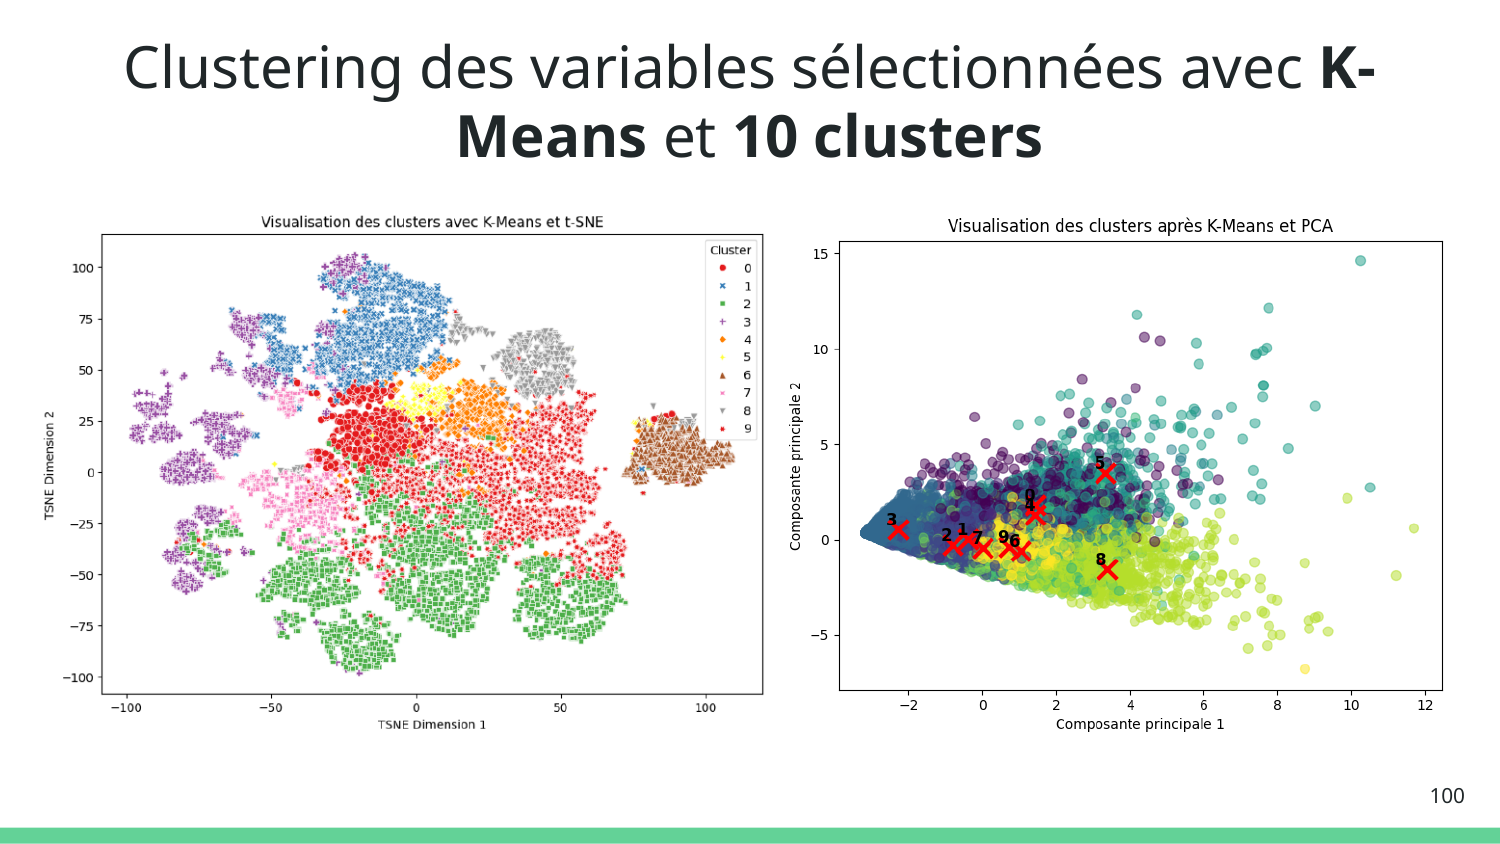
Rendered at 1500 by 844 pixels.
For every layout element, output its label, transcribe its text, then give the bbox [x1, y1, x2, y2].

slide_number ‹#› [1389, 764, 1480, 830]
picture [34, 209, 765, 736]
picture [779, 210, 1450, 736]
title Clustering des variables sélectionnées avec K-Means et 10 clusters [51, 14, 1449, 191]
